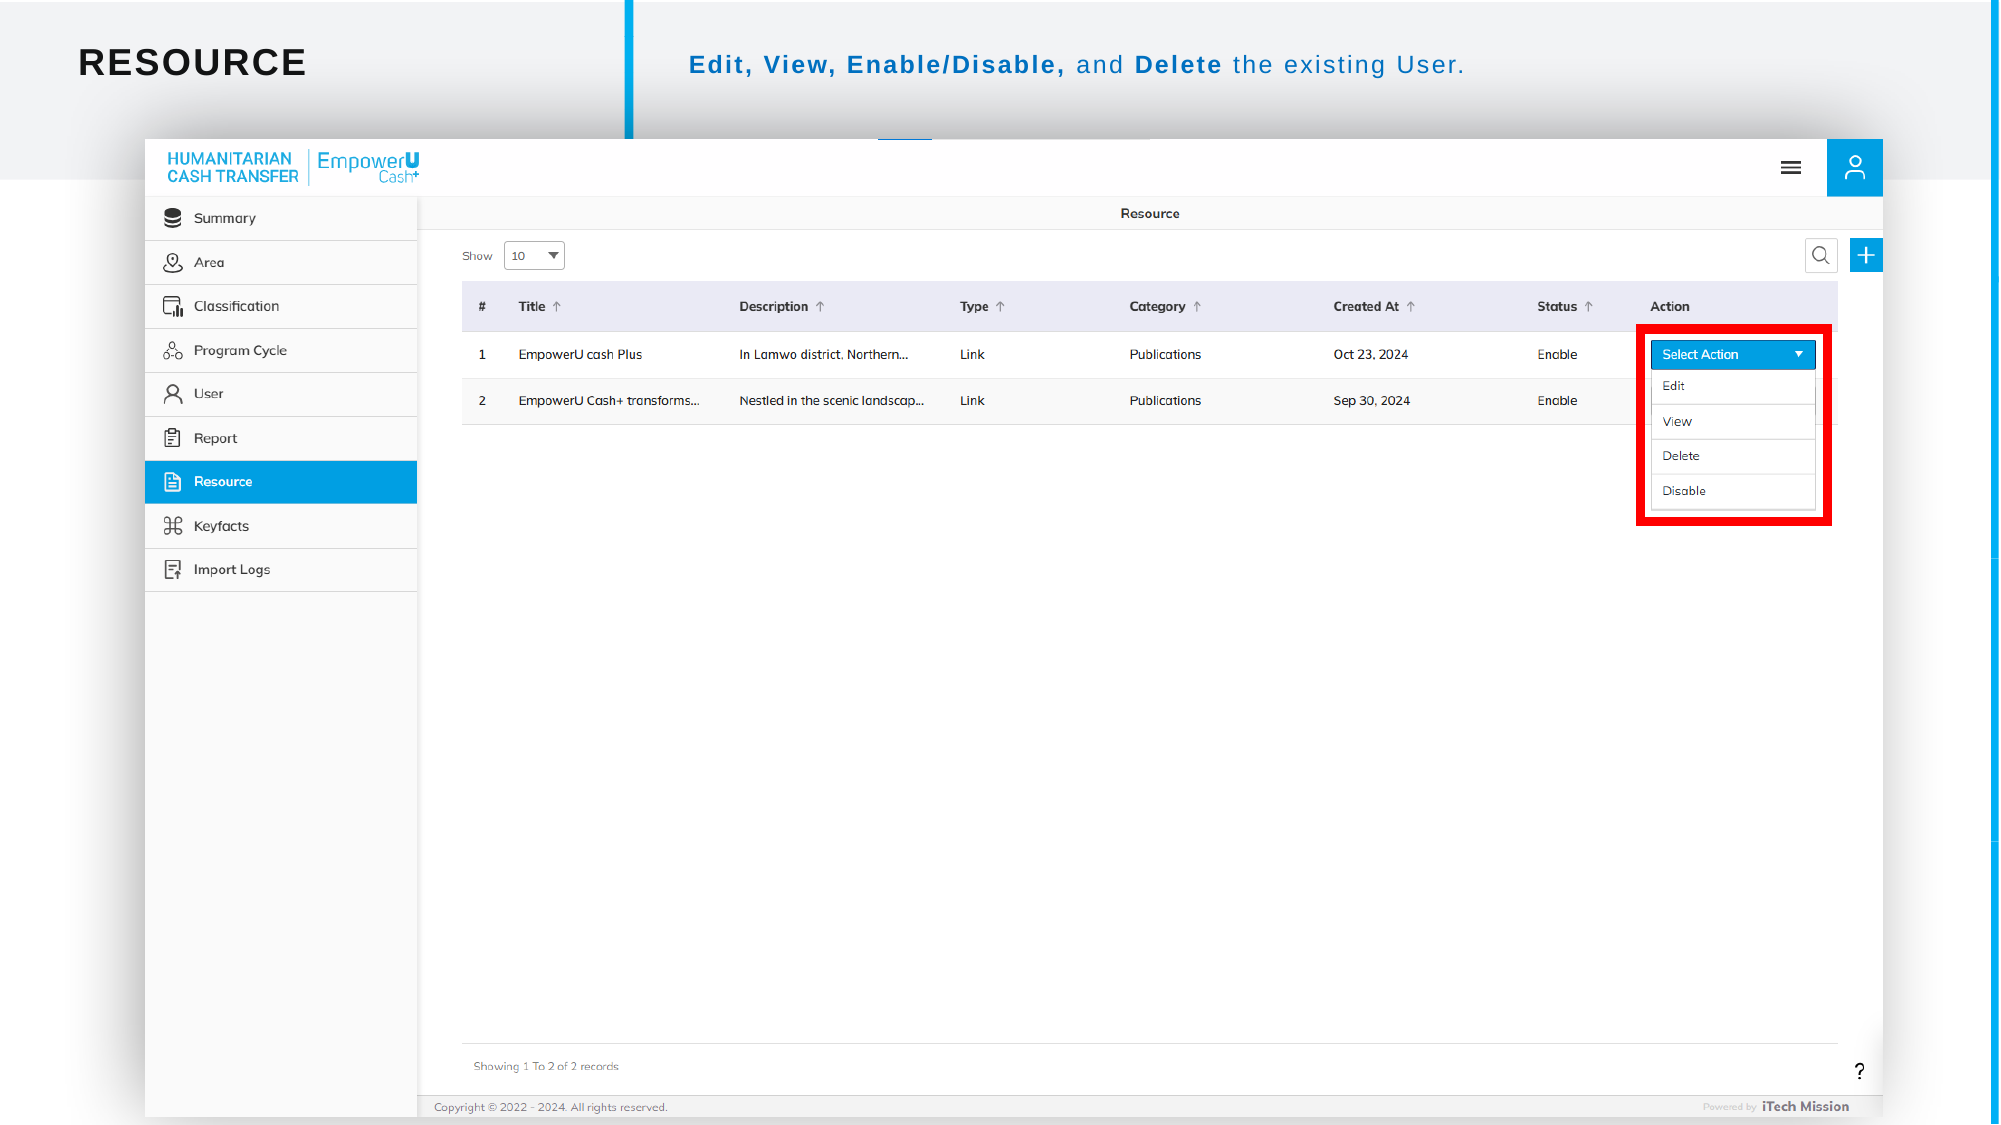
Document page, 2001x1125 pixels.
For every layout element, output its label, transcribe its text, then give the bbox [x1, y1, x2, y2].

text_box RESOURCE [63, 38, 624, 91]
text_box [624, 0, 634, 139]
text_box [1991, 0, 1999, 1124]
text_box [634, 1, 1991, 181]
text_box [145, 139, 1884, 1117]
text_box Edit, View, Enable/Disable, and Delete the existing User. [673, 40, 1883, 87]
text_box [0, 1, 624, 181]
